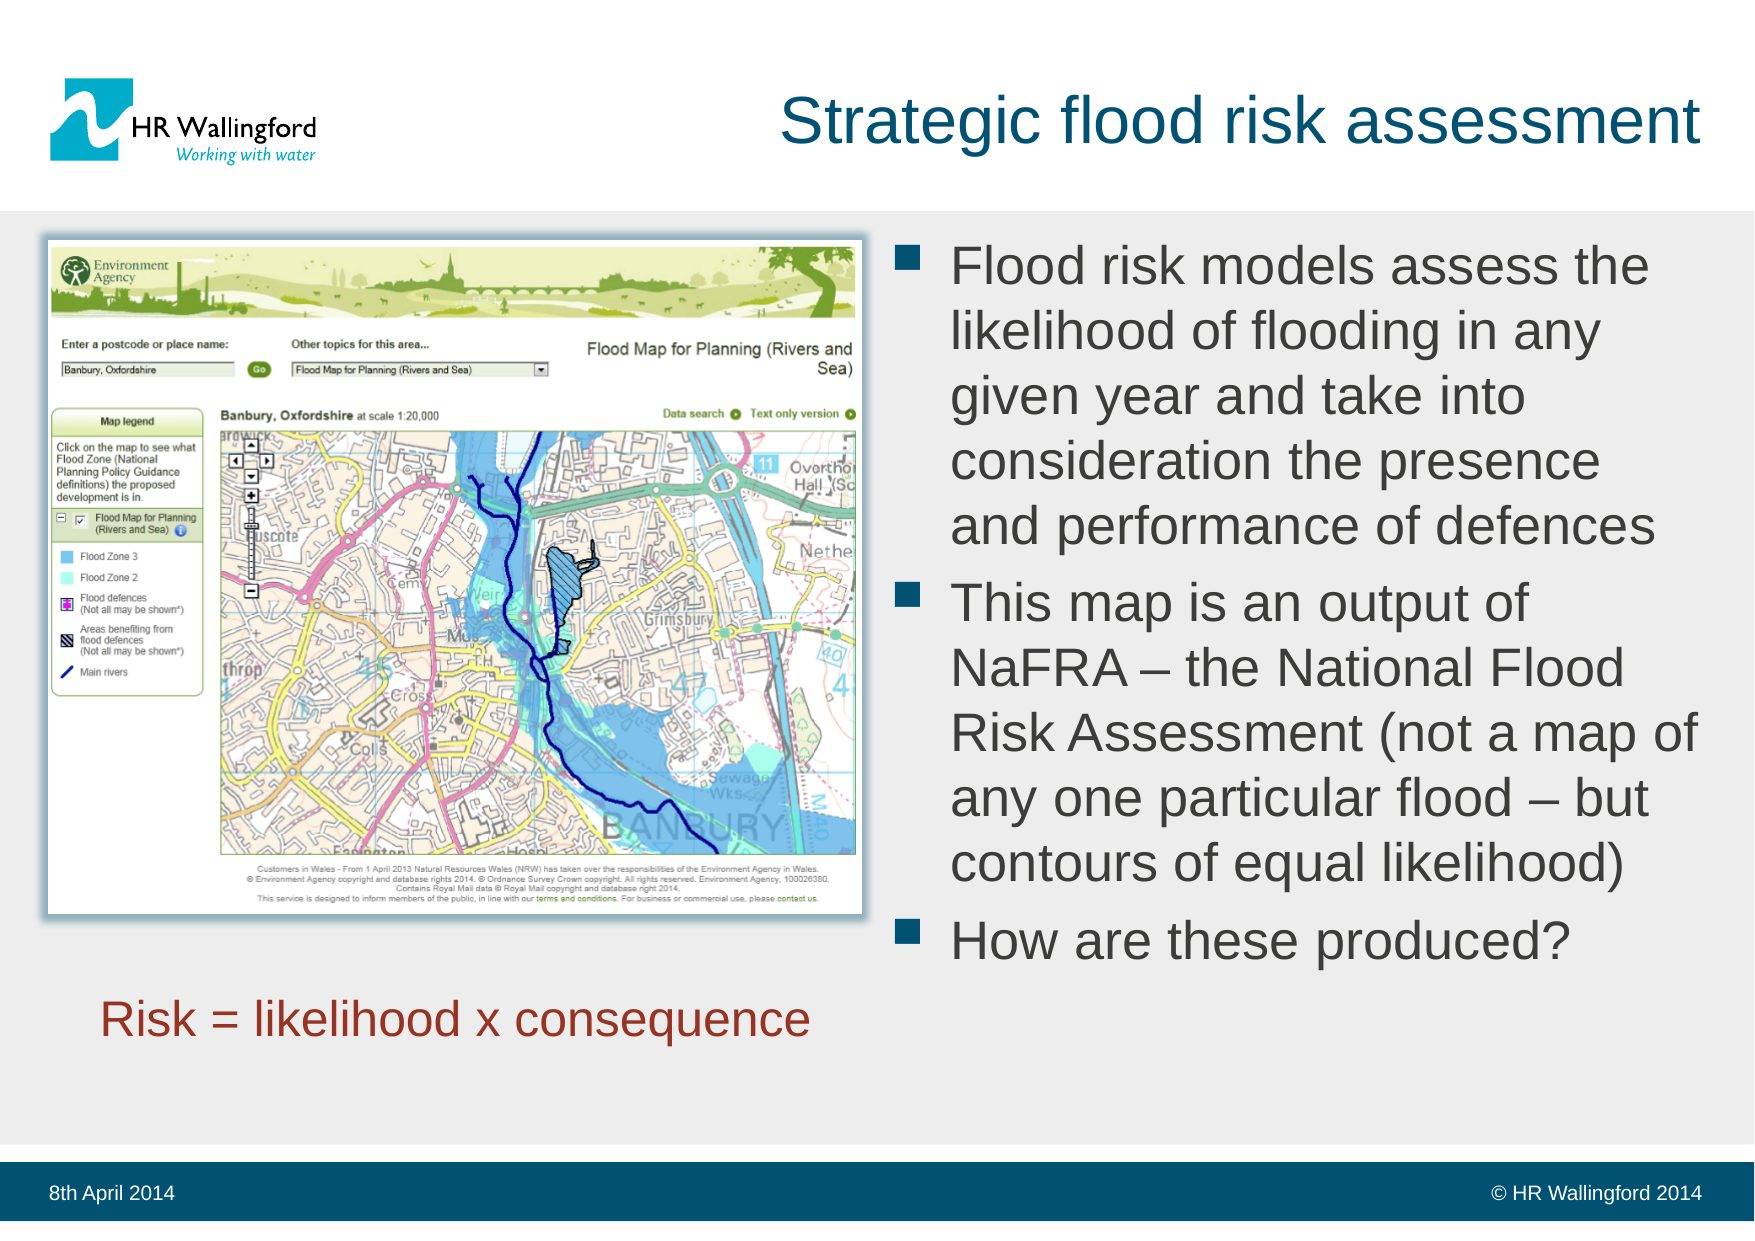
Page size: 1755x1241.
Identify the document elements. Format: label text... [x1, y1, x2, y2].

text_box Risk = likelihood x consequence [48, 979, 863, 1055]
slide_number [48, 1162, 286, 1222]
list Flood risk models assess the likelihood of flooding in any given year and take into consideration the presence and performance of defences This map is an output of NaFRA – the National Flood Risk Assessment (not a map of any one particular flood – but contours of equal likelihood) How are these produced? [891, 230, 1704, 1128]
title Strategic flood risk assessment [332, 51, 1703, 193]
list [48, 240, 862, 914]
